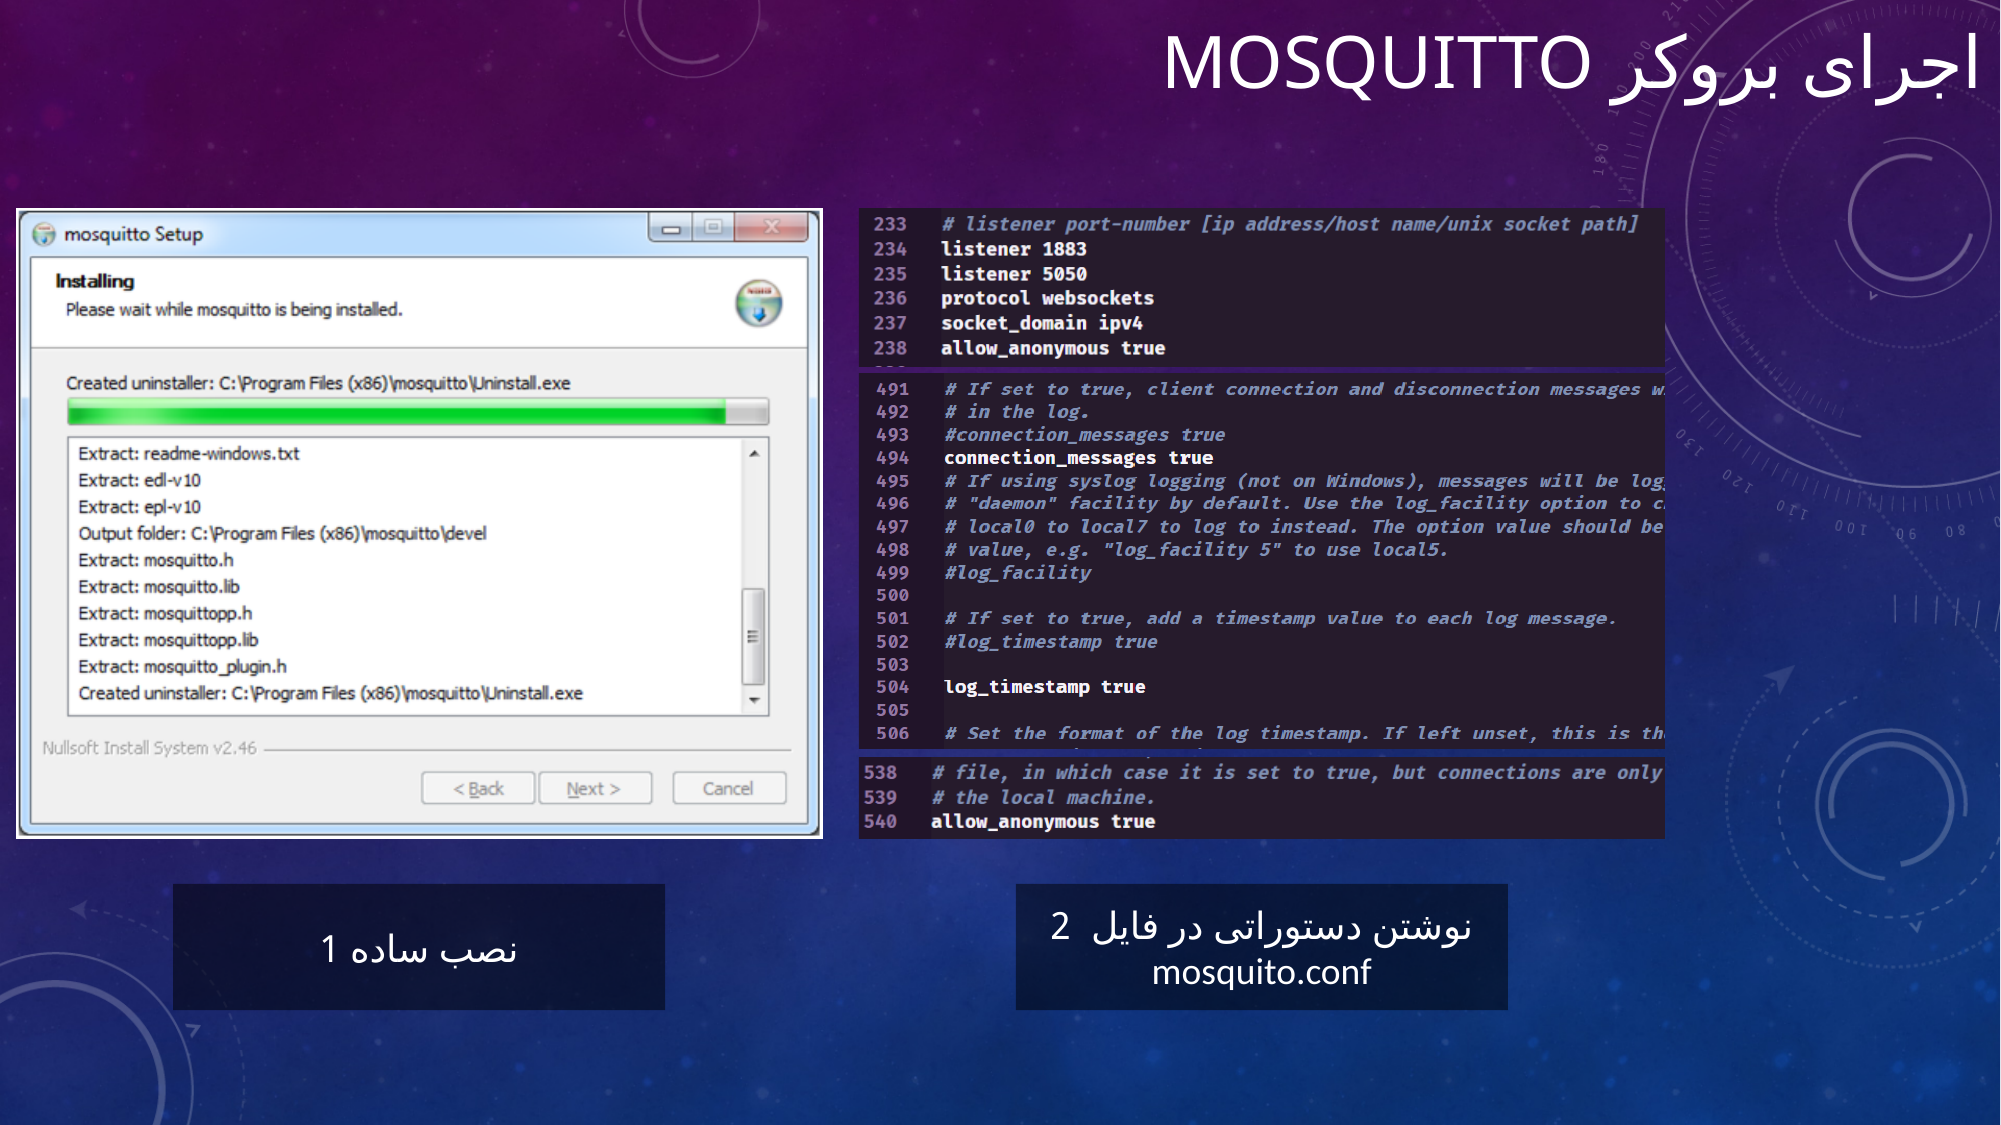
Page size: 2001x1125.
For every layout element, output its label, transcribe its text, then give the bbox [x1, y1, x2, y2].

text_box نوشتن دستوراتی در فایل 2 mosquito.conf [1015, 883, 1508, 1011]
title اجرای بروکر mosquitto [1146, 0, 2000, 111]
picture [0, 0, 2001, 1125]
text_box نصب ساده 1 [173, 883, 666, 1011]
